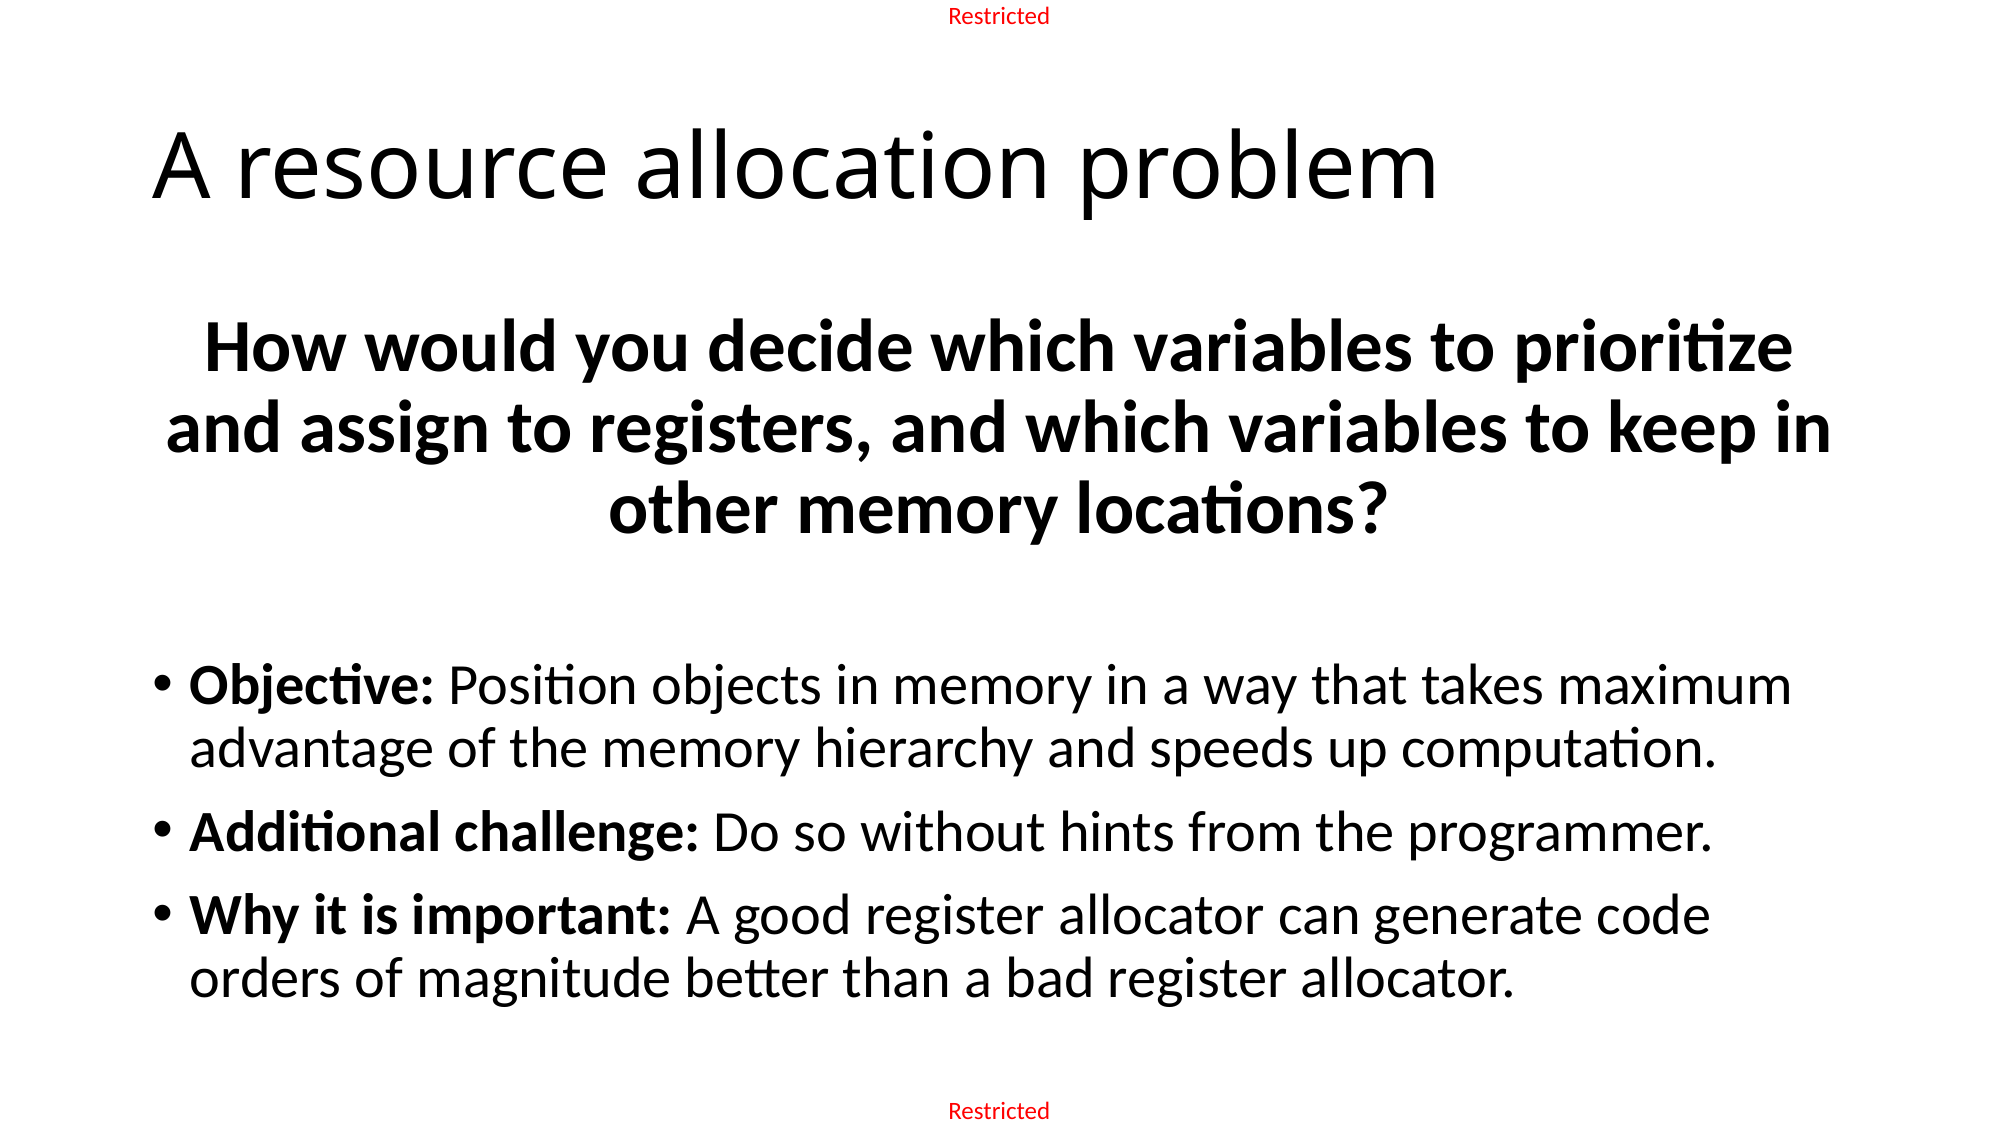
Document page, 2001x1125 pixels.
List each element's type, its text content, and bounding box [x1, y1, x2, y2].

title A resource allocation problem [137, 59, 1863, 278]
list How would you decide which variables to prioritize and assign to registers, and which variables to keep in other memory locations? Objective: Position objects in memory in a way that takes maximum advantage of the memory hierarchy and speeds up computation. Additional challenge: Do so without hints from the programmer. Why it is important: A good register allocator can generate code orders of magnitude better than a bad register allocator. [137, 299, 1863, 1125]
